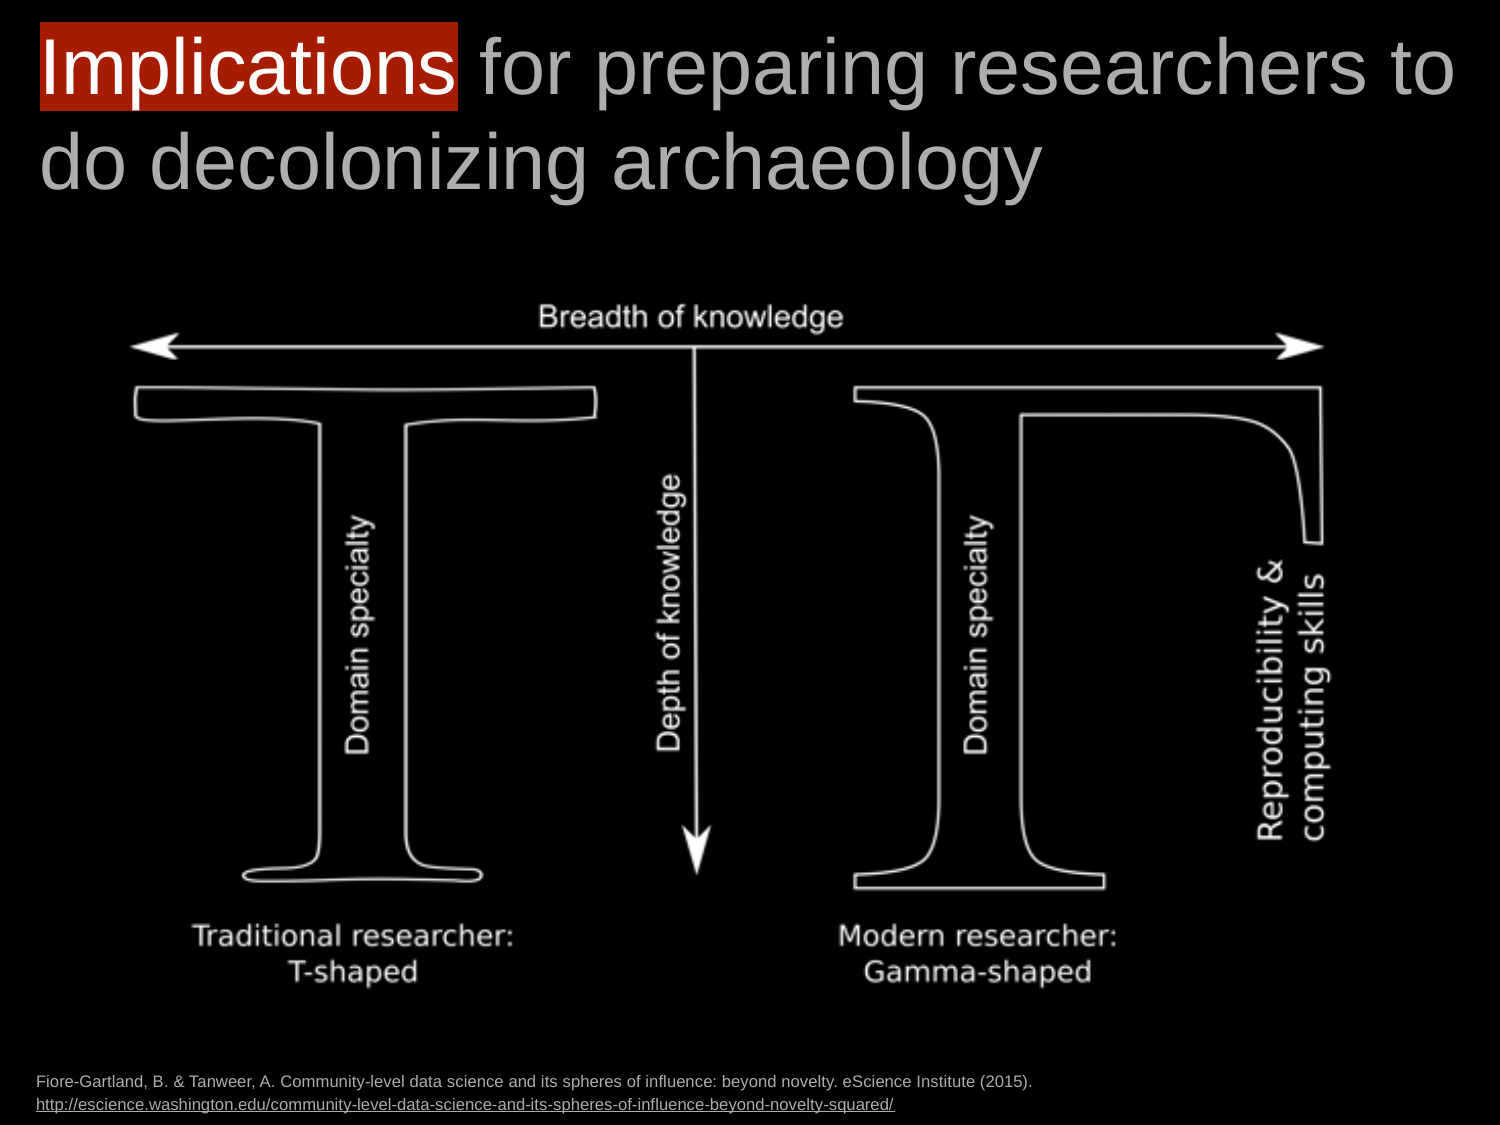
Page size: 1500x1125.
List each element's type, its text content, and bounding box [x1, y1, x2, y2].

text_box Implications for preparing researchers to do decolonizing archaeology [24, 0, 1491, 255]
picture [24, 221, 1422, 1062]
text_box Fiore-Gartland, B. & Tanweer, A. Community-level data science and its spheres of influence: beyond novelty. eScience Institute (2015). http://escience.washington.edu/community-level-data-science-and-its-spheres-of-influence-beyond-novelty-squared/ [20, 1052, 1476, 1125]
